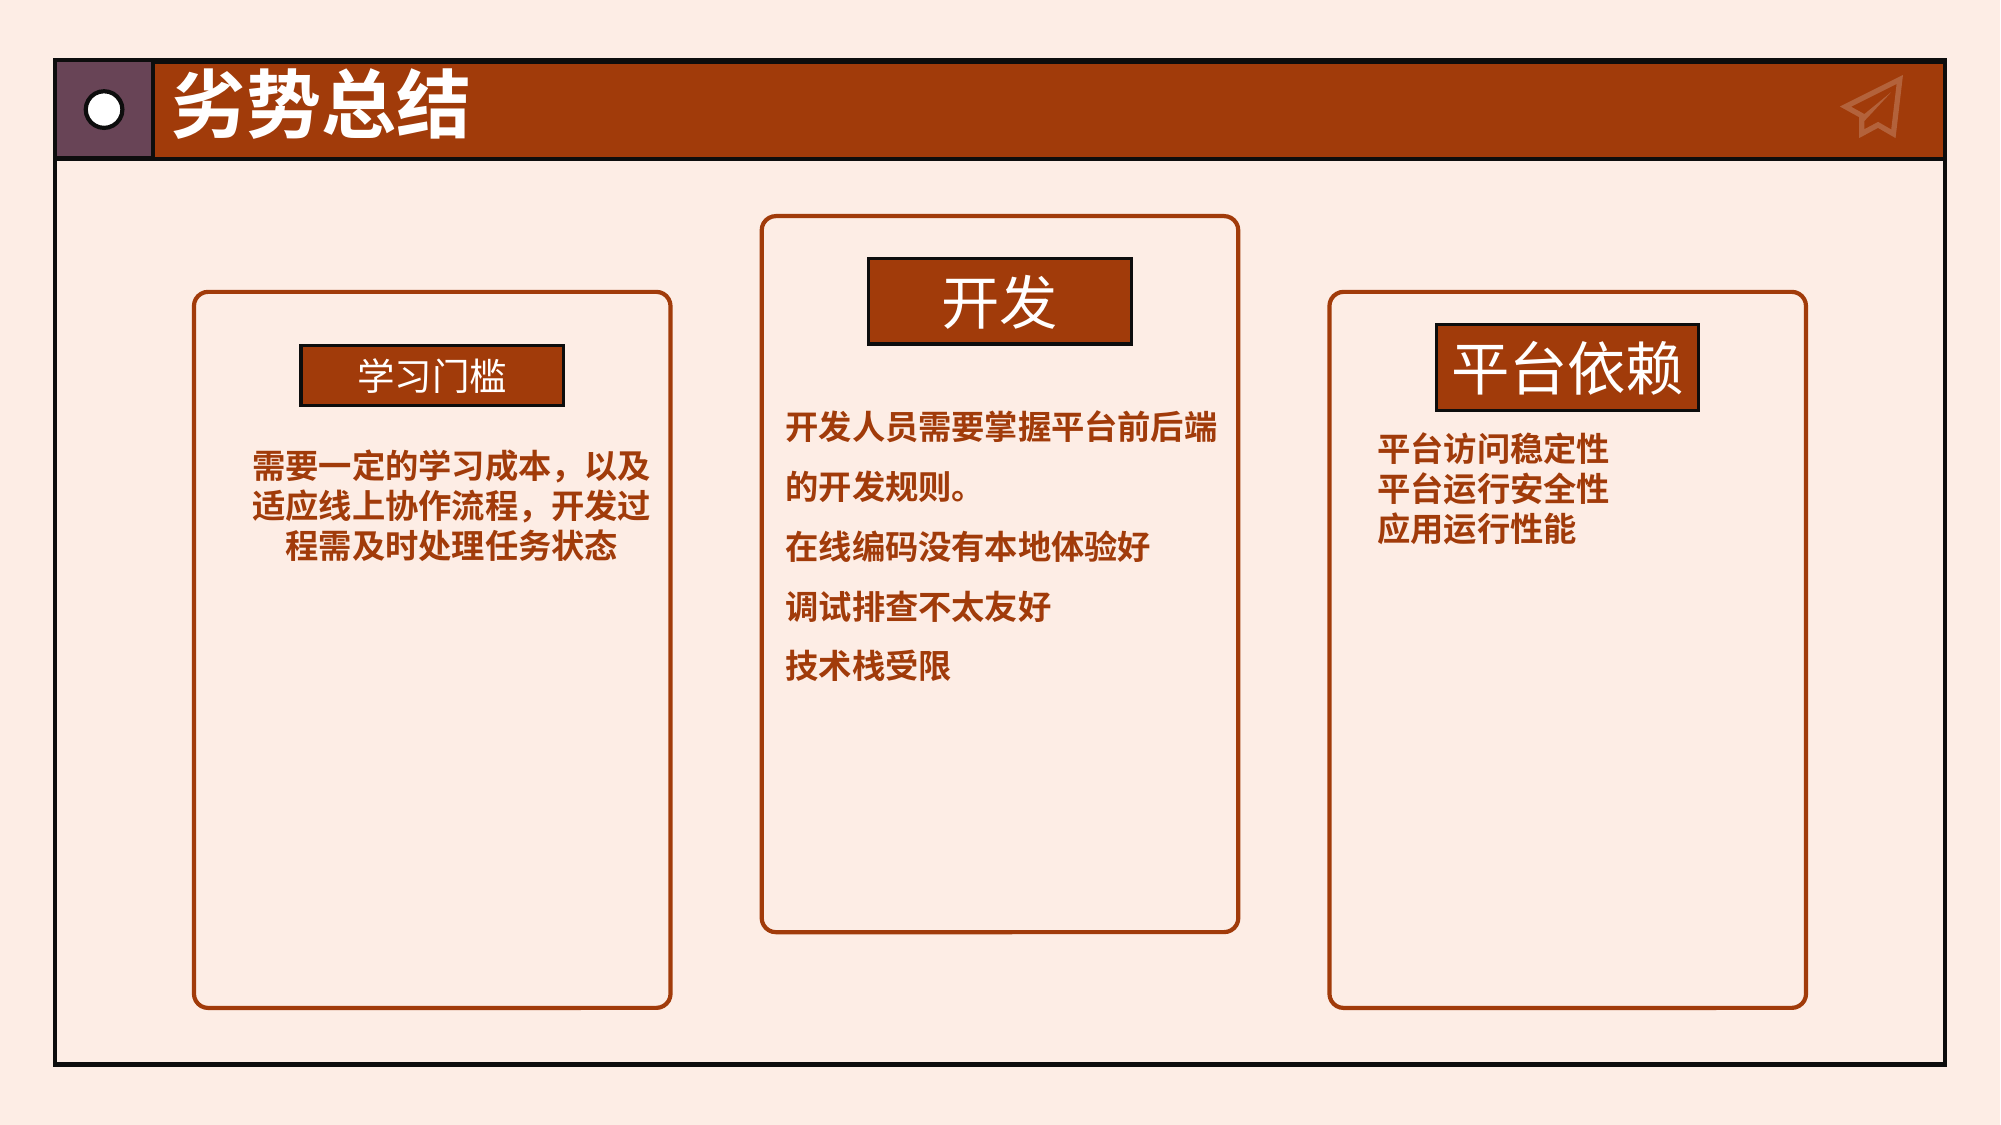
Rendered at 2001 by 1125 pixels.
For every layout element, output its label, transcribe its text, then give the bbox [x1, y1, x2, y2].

text_box 开发人员需要掌握平台前后端的开发规则。 在线编码没有本地体验好 调试排查不太友好 技术栈受限 [785, 386, 1223, 686]
text_box [868, 257, 1132, 345]
text_box 学习门槛 [300, 344, 564, 406]
text_box 平台访问稳定性 平台运行安全性 应用运行性能 [1377, 428, 1806, 549]
text_box 开发 [941, 265, 1059, 336]
text_box [1436, 324, 1700, 412]
text_box [760, 215, 1240, 934]
text_box [1328, 290, 1808, 1009]
text_box 平台依赖 [1451, 332, 1685, 403]
text_box 需要一定的学习成本，以及适应线上协作流程，开发过程需及时处理任务状态 [237, 444, 667, 565]
text_box [192, 290, 672, 1009]
title 劣势总结 [156, 0, 931, 155]
